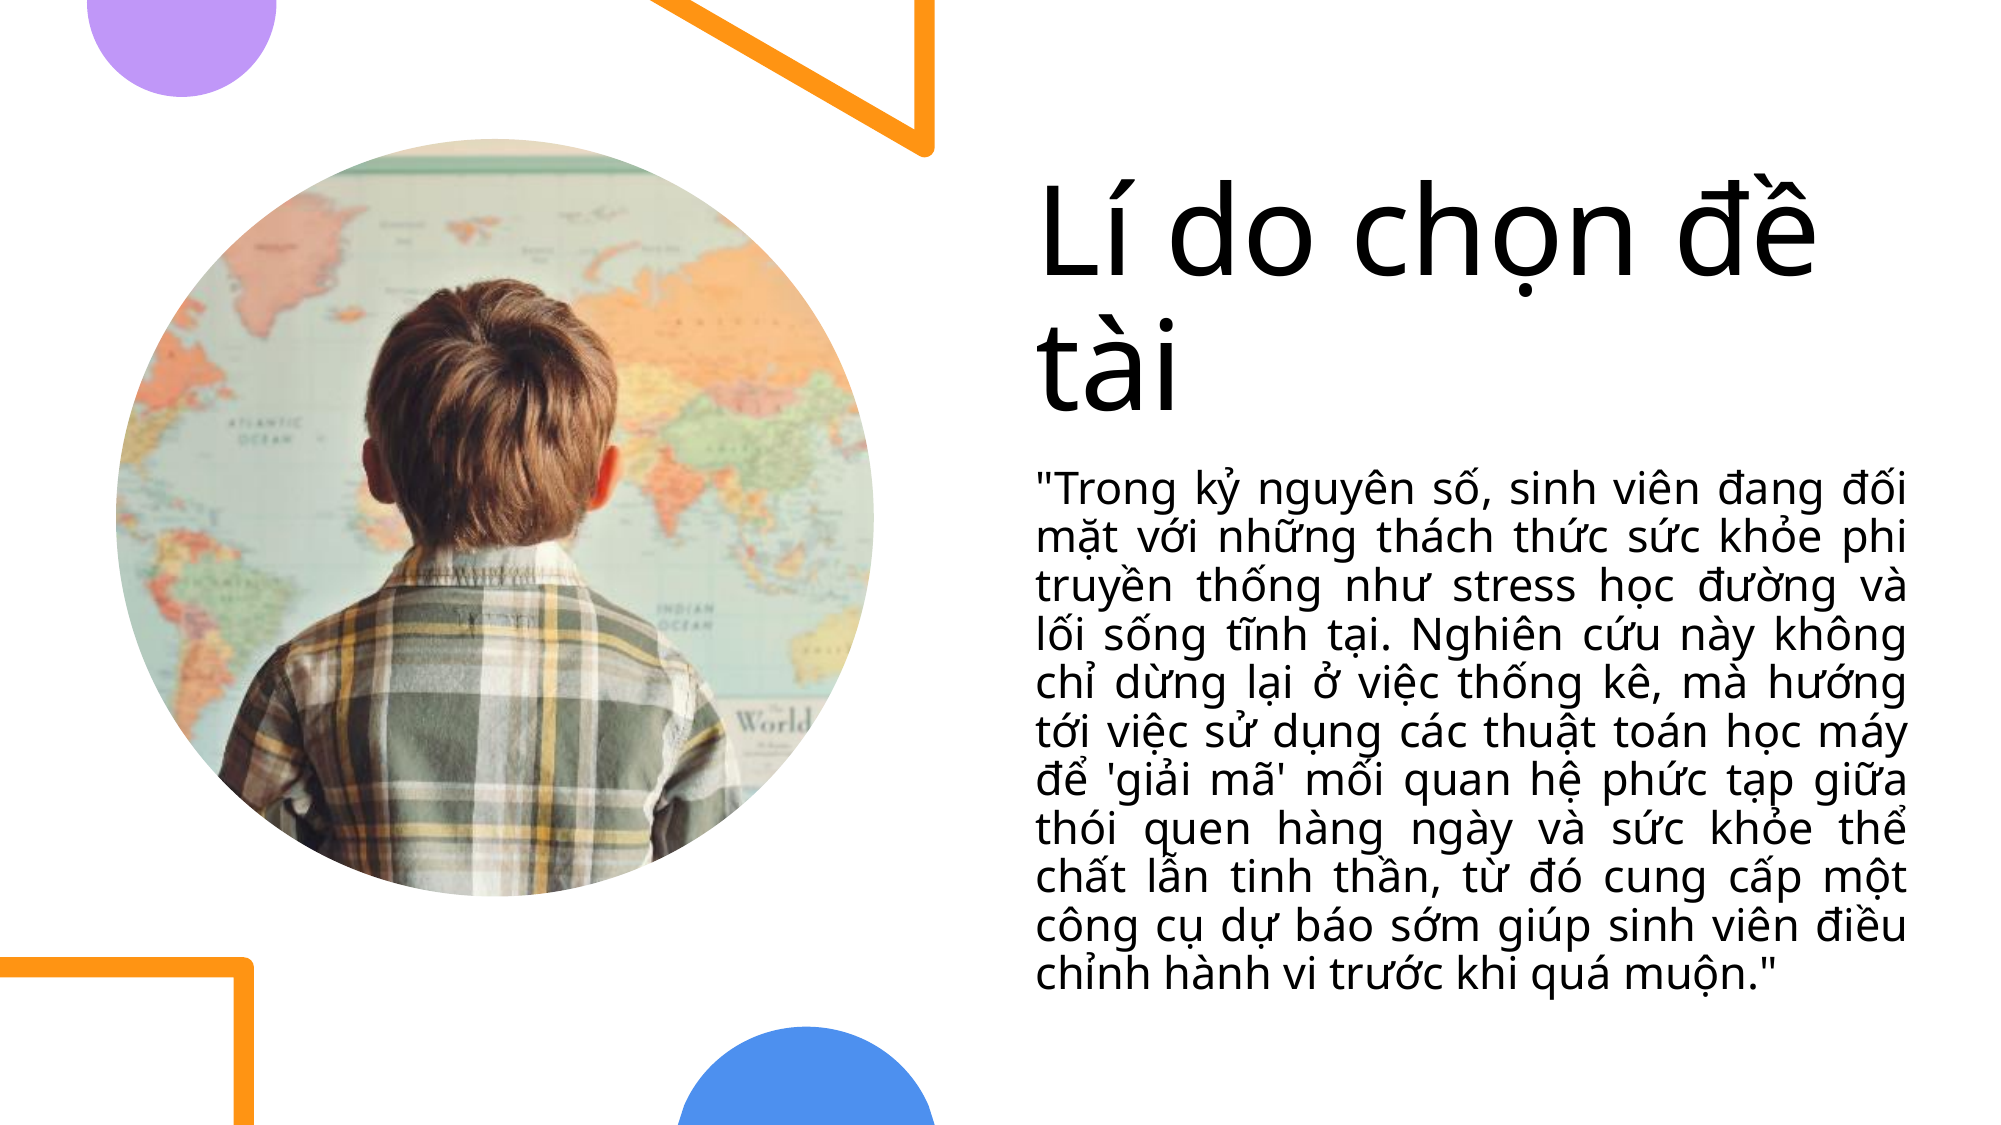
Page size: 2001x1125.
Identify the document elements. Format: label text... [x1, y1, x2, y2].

title Lí do chọn đề tài [1020, 43, 1925, 446]
picture [115, 138, 875, 897]
list "Trong kỷ nguyên số, sinh viên đang đối mặt với những thách thức sức khỏe phi truyền thống như stress học đường và lối sống tĩnh tại. Nghiên cứu này không chỉ dừng lại ở việc thống kê, mà hướng tới việc sử dụng các thuật toán học máy để 'giải mã' mối quan hệ phức tạp giữa thói quen hàng ngày và sức khỏe thể chất lẫn tinh thần, từ đó cung cấp một công cụ dự báo sớm giúp sinh viên điều chỉnh hành vi trước khi quá muộn." [1020, 458, 1925, 1017]
